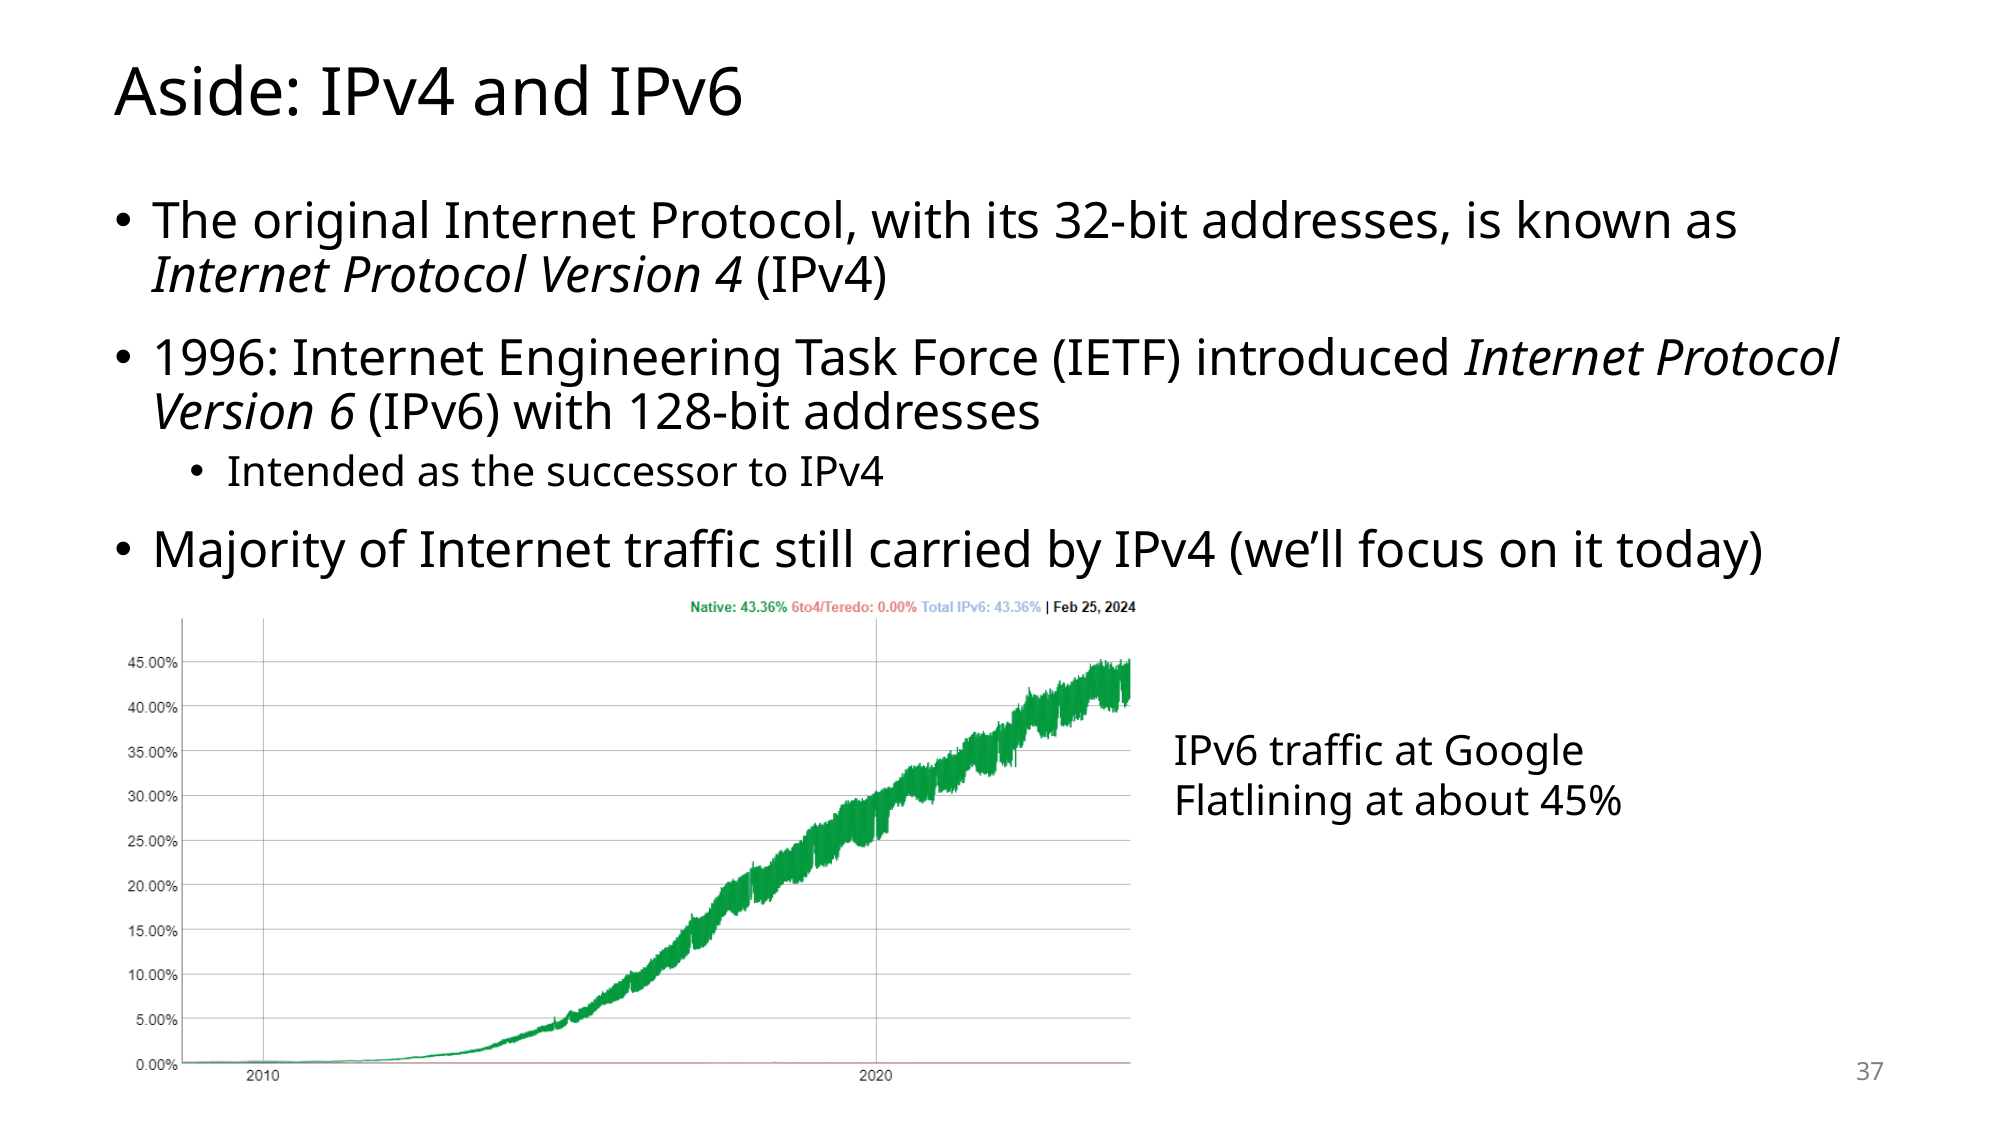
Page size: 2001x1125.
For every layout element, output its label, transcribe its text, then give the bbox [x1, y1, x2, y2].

slide_number 37 [1749, 1042, 1900, 1103]
text_box IPv6 traffic at Google Flatlining at about 45% [1159, 716, 1638, 832]
title Aside: IPv4 and IPv6 [99, 37, 1900, 150]
picture [126, 596, 1139, 1086]
list The original Internet Protocol, with its 32-bit addresses, is known as Internet Protocol Version 4 (IPv4) 1996: Internet Engineering Task Force (IETF) introduced Internet Protocol Version 6 (IPv6) with 128-bit addresses Intended as the successor to IPv4 Majority of Internet traffic still carried by IPv4 (we’ll focus on it today) [99, 187, 1900, 1013]
